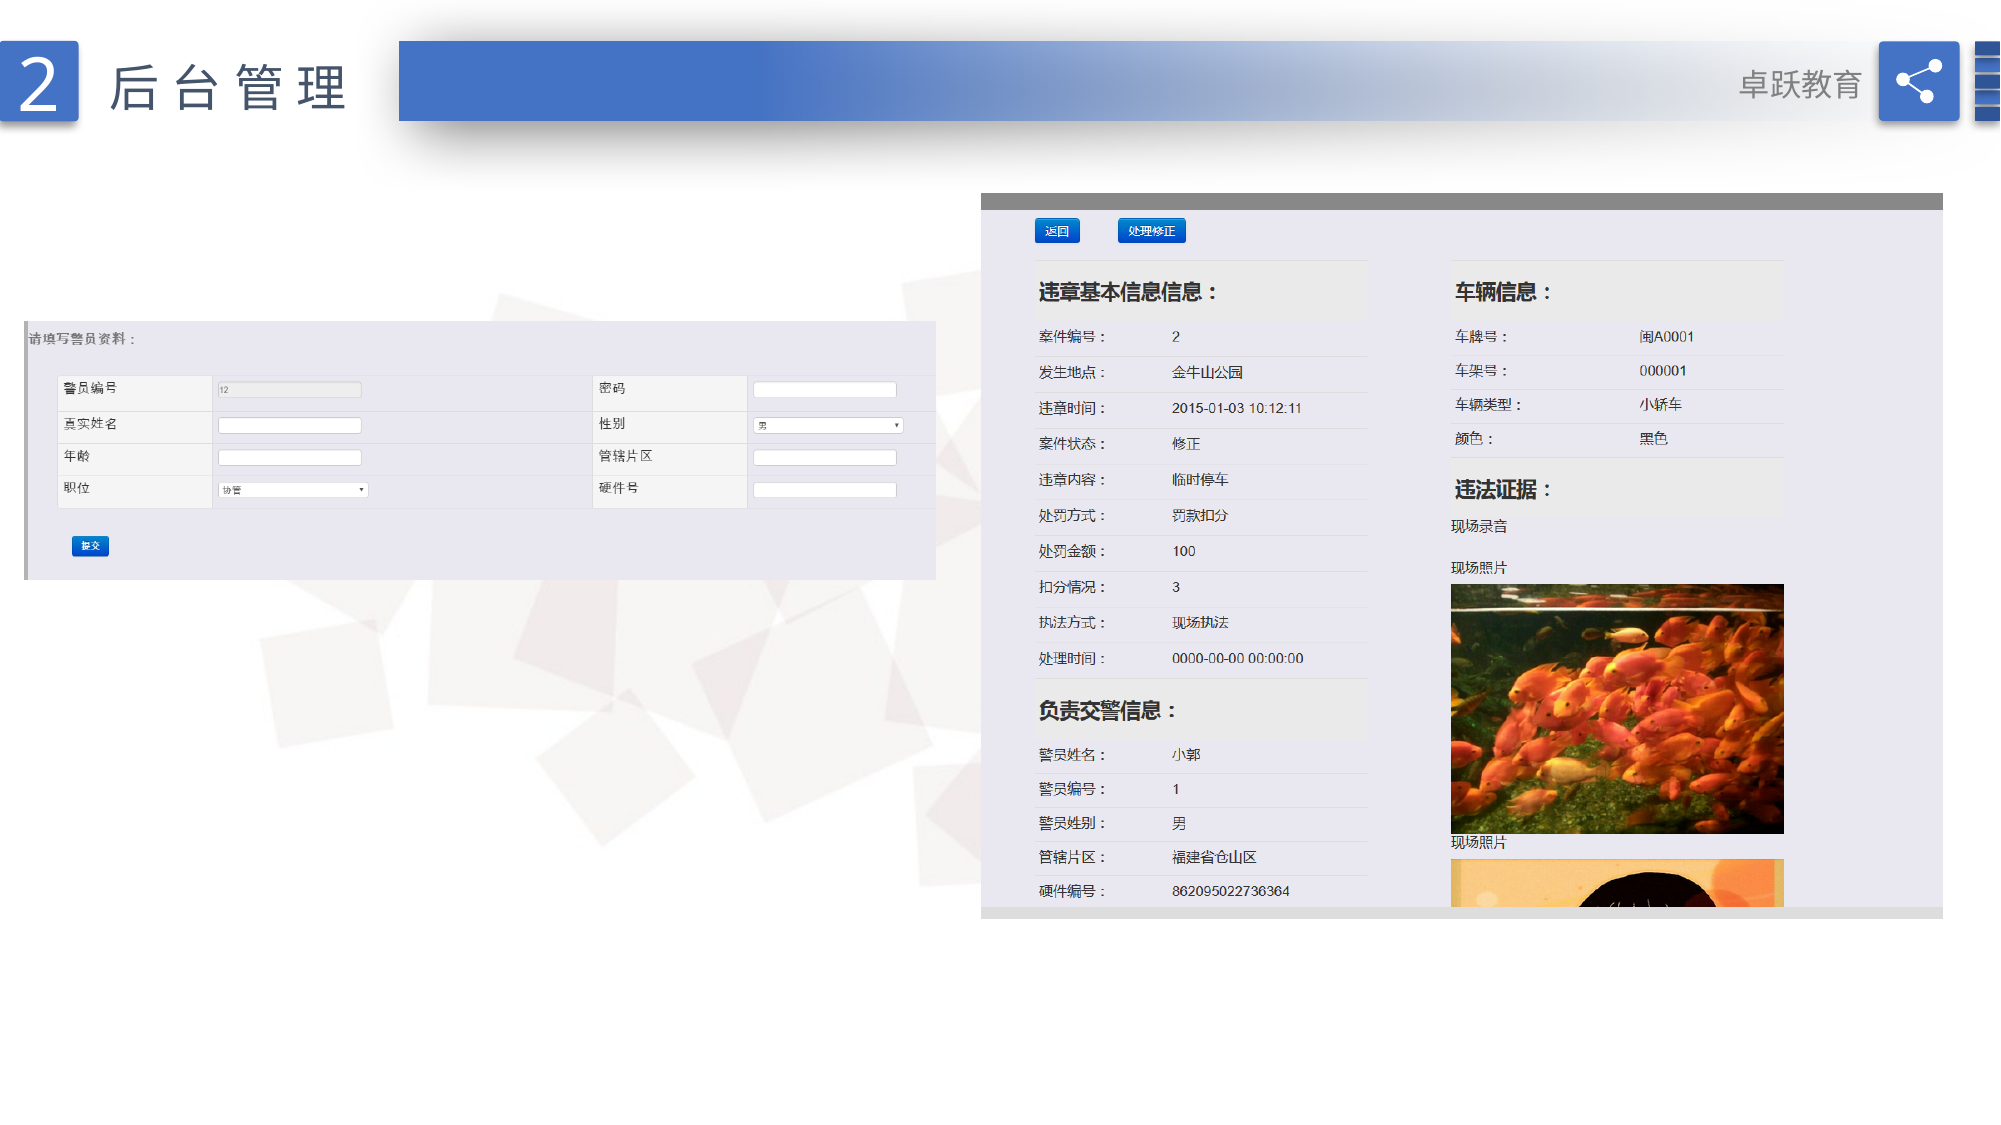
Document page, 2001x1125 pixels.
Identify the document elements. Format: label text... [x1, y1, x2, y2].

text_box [1878, 41, 2000, 121]
picture [0, 0, 2001, 1125]
text_box 后台管理 [94, 48, 362, 124]
text_box [399, 40, 2000, 122]
text_box 2 [0, 39, 80, 123]
text_box 卓跃教育 [1522, 58, 1878, 111]
